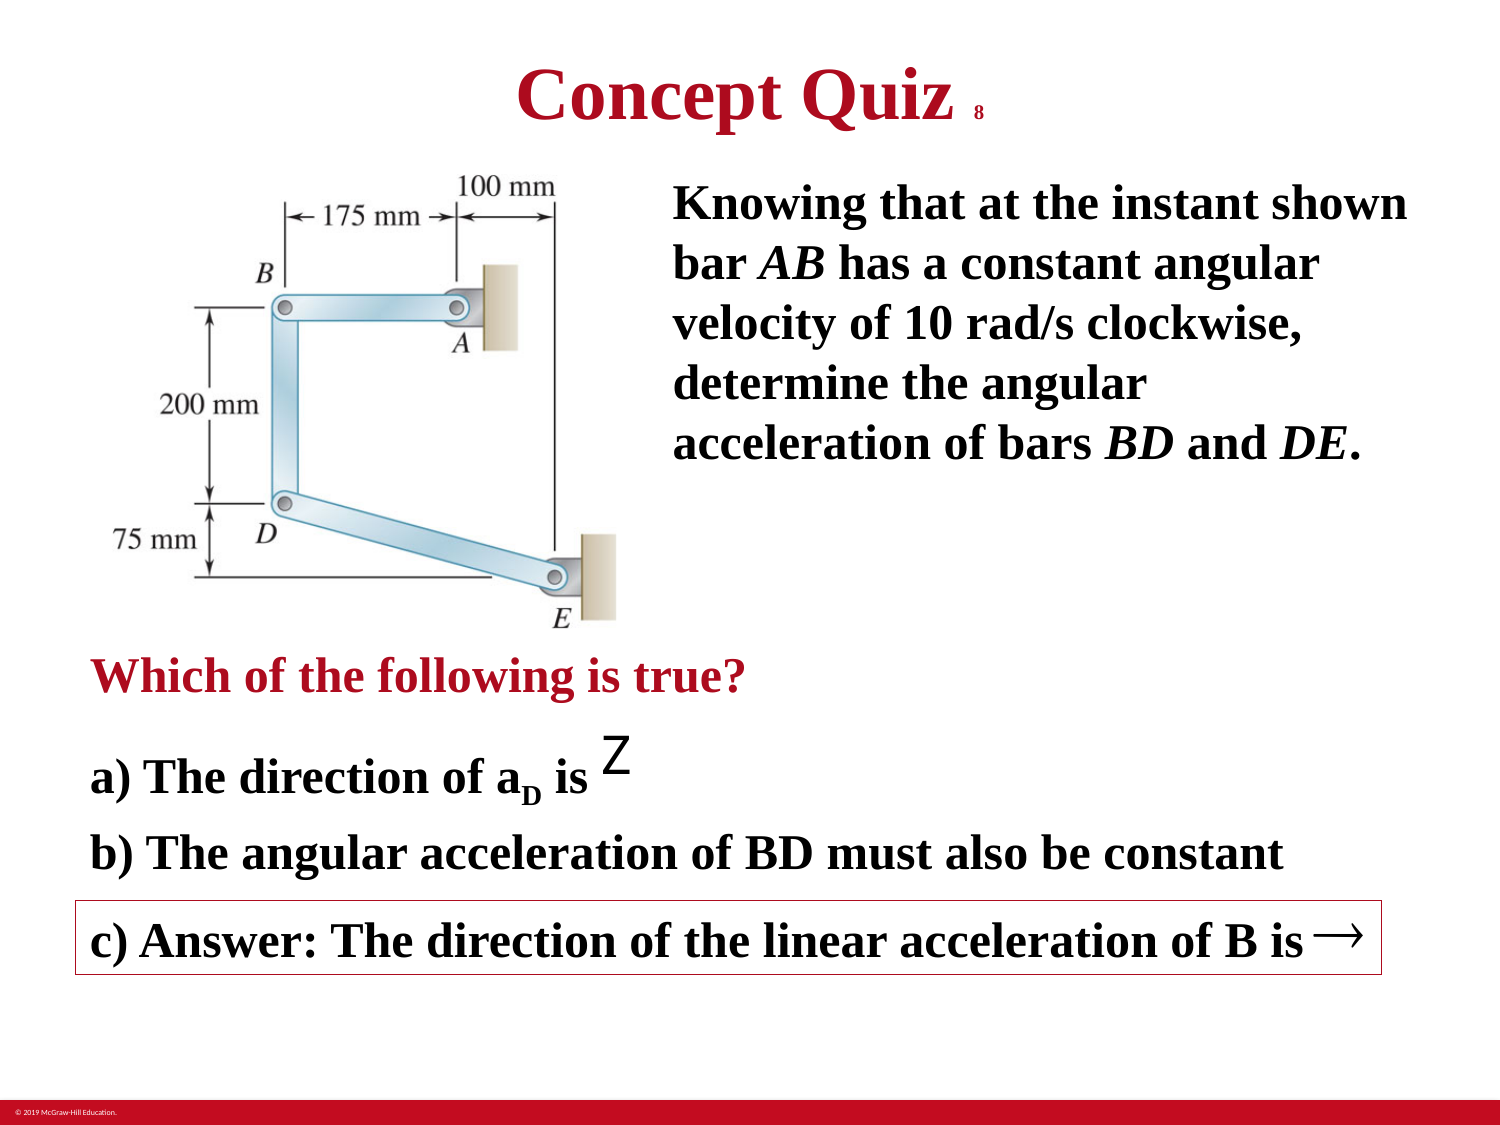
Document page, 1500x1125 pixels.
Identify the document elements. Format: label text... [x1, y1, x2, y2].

list Which of the following is true? [75, 634, 775, 710]
list b) The angular acceleration of BD must also be constant [75, 812, 1425, 888]
list a) The direction of aD is [75, 735, 1425, 812]
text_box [595, 724, 663, 797]
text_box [1304, 911, 1387, 972]
list c) Answer: The direction of the linear acceleration of B is [75, 900, 1382, 975]
picture [112, 174, 617, 630]
list Knowing that at the instant shown bar AB has a constant angular velocity of 10 rad/s clockwise, determine the angular acceleration of bars BD and DE. [657, 162, 1425, 488]
title Concept Quiz 8 [75, 37, 1425, 138]
